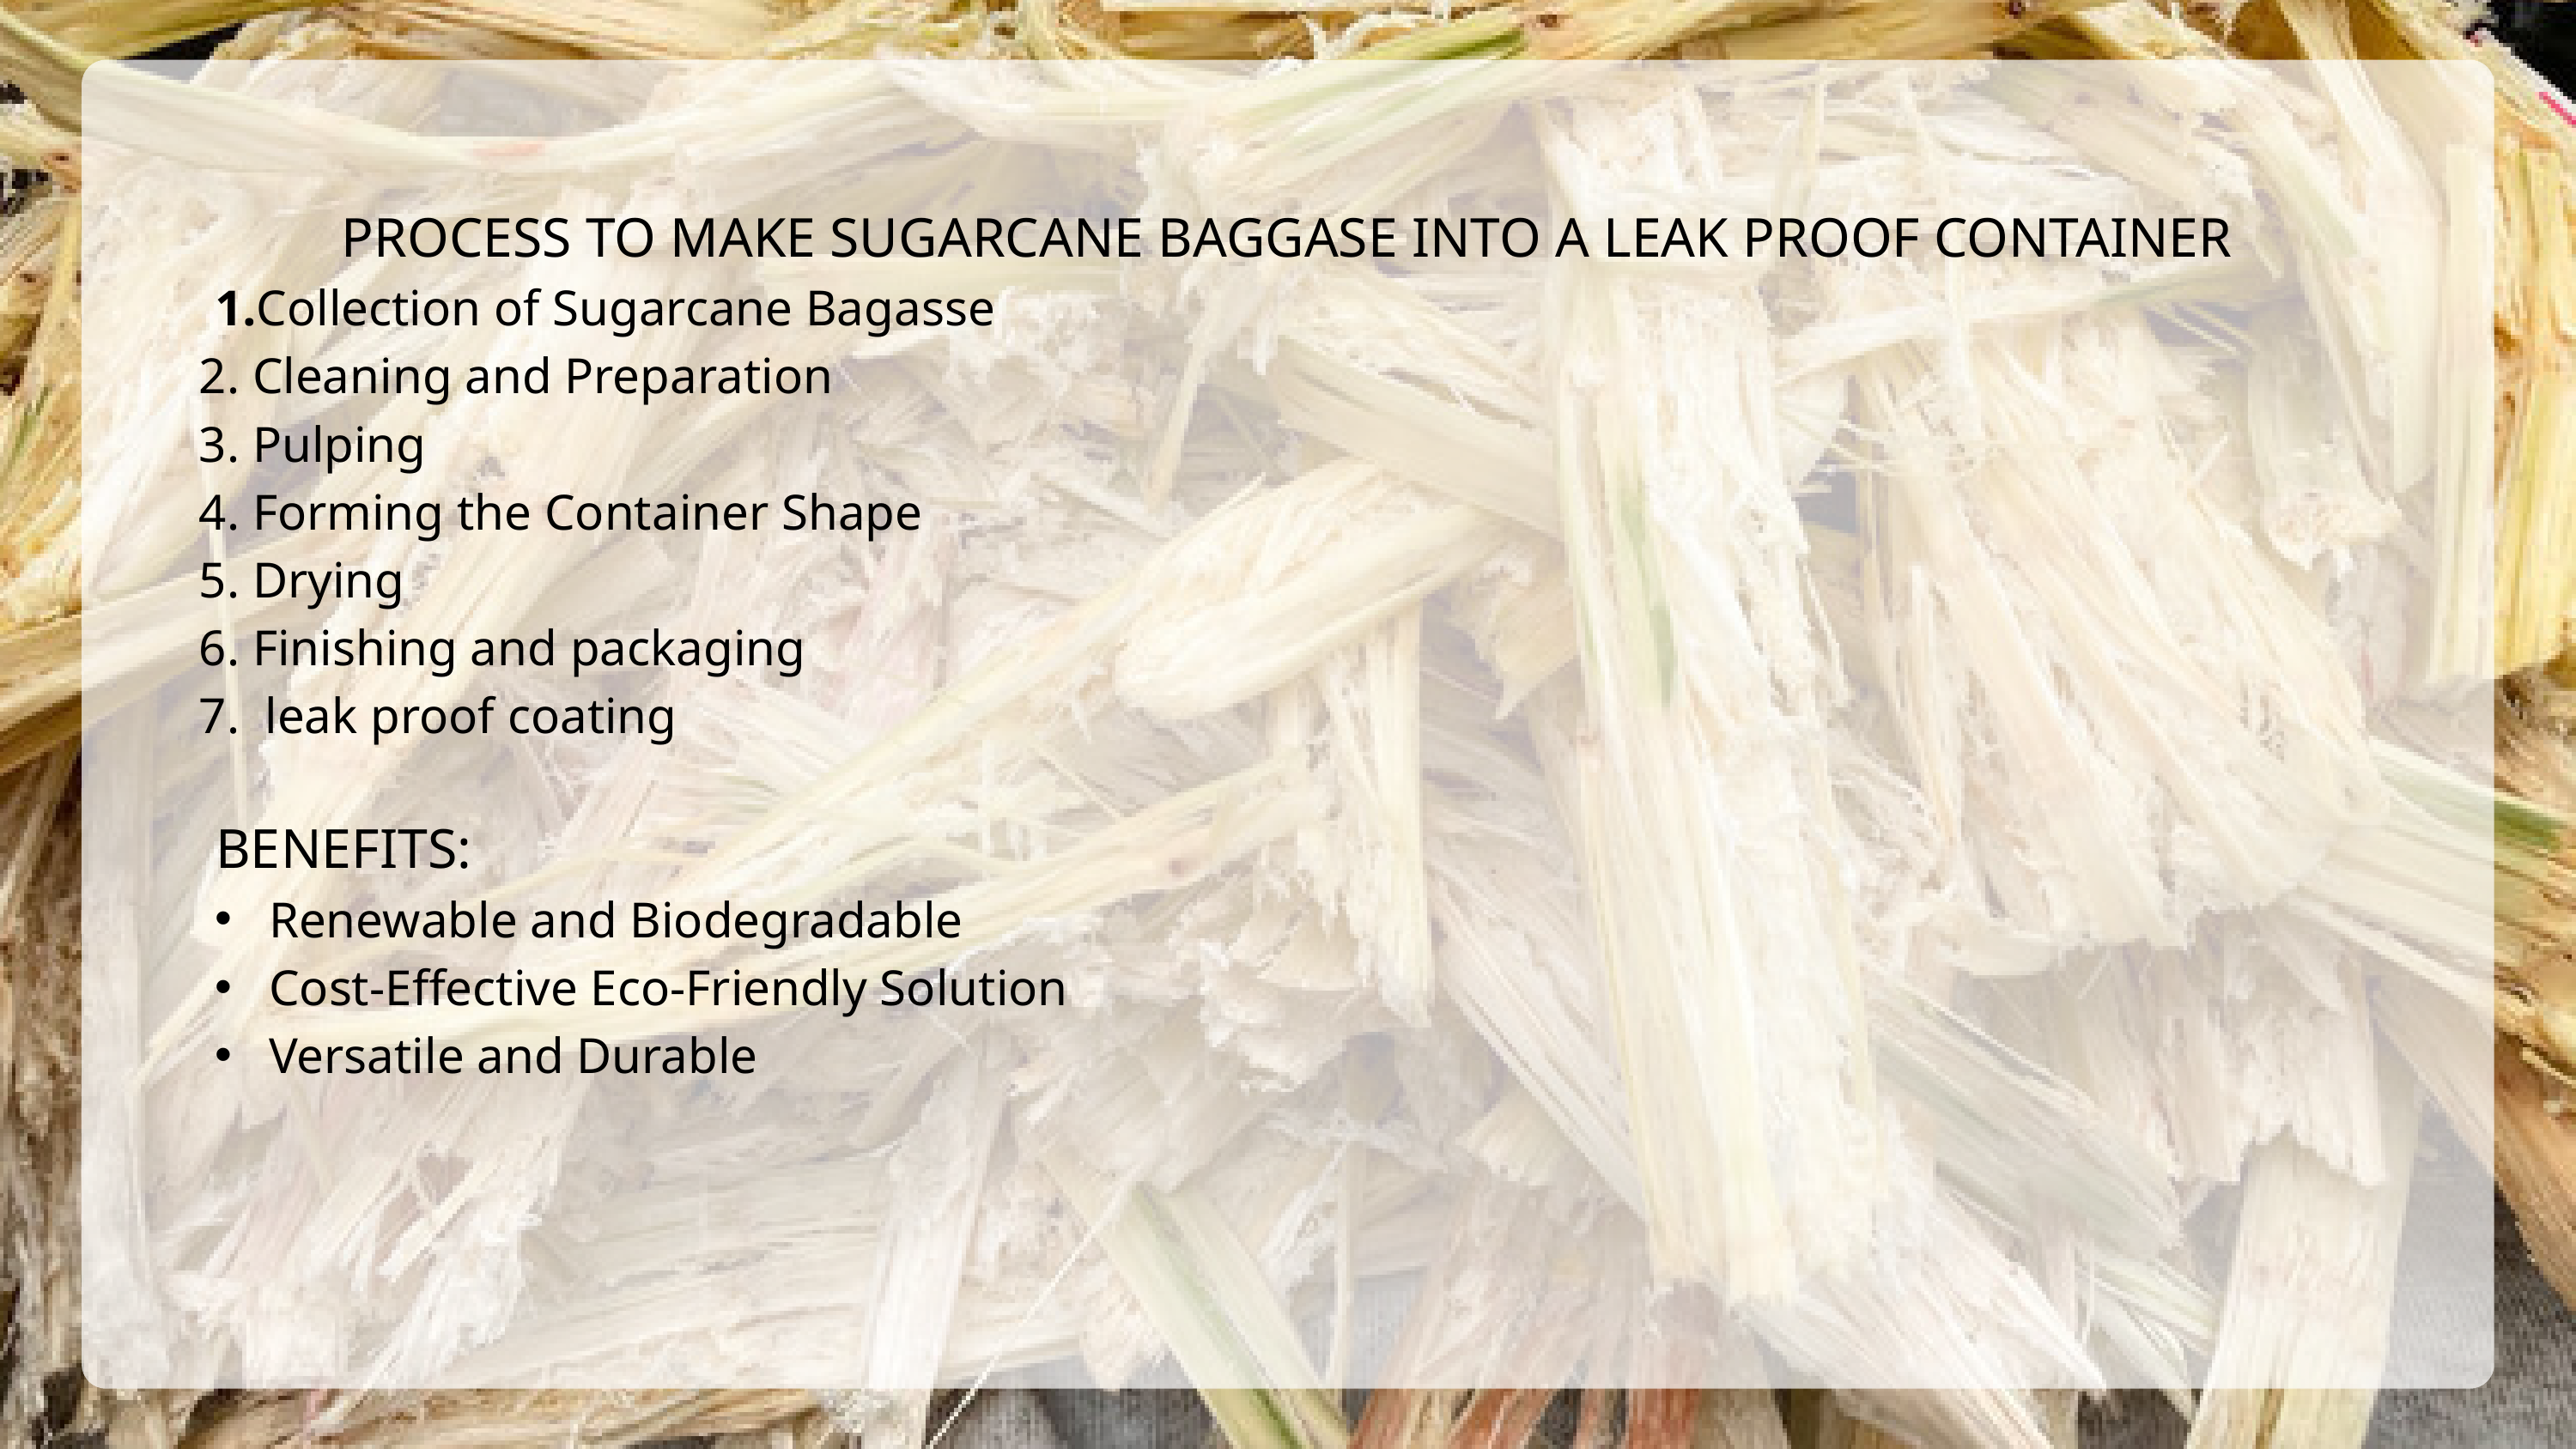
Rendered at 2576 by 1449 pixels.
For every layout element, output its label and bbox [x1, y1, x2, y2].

text_box [81, 59, 2494, 1389]
text_box [0, 0, 2576, 1449]
